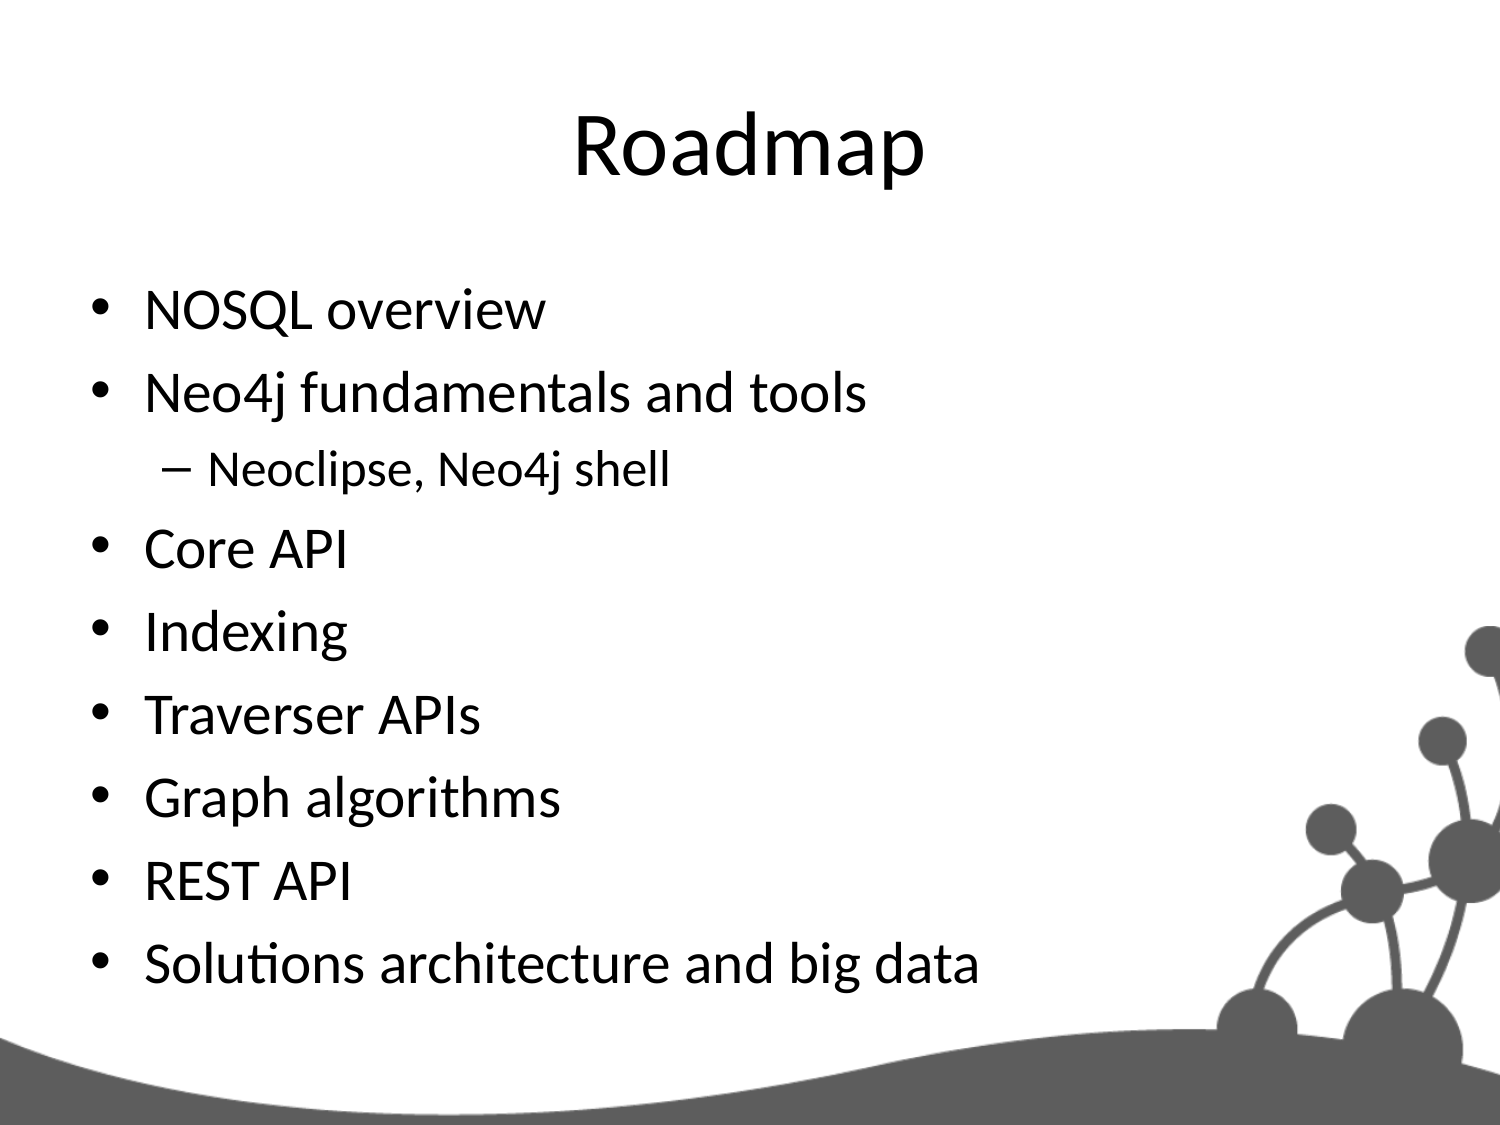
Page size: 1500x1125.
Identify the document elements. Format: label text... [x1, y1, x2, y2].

list NOSQL overview Neo4j fundamentals and tools Neoclipse, Neo4j shell Core API Indexing Traverser APIs Graph algorithms REST API Solutions architecture and big data [75, 262, 1425, 1005]
title Roadmap [75, 45, 1425, 233]
